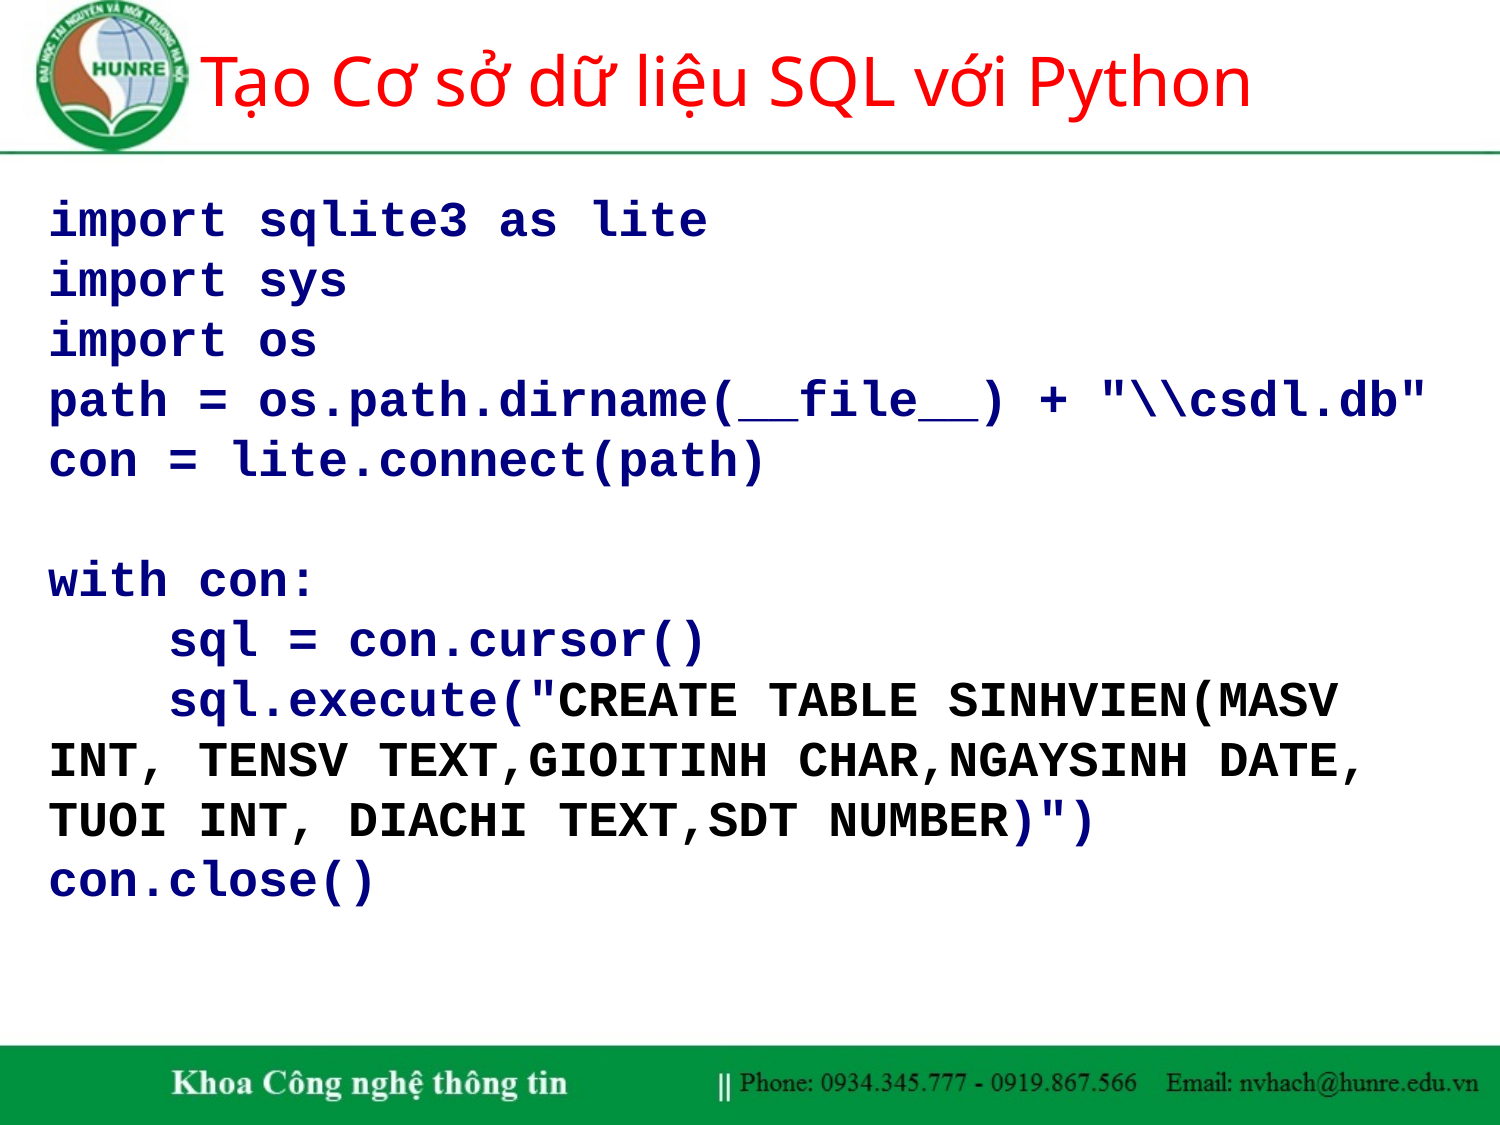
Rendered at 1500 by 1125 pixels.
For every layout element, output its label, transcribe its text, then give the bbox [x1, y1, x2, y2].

picture [0, 0, 1500, 1125]
list import sqlite3 as lite import sys import os path = os.path.dirname(__file__) + "\\csdl.db" con = lite.connect(path) with con: sql = con.cursor() sql.execute("CREATE TABLE SINHVIEN(MASV INT, TENSV TEXT,GIOITINH CHAR,NGAYSINH DATE, TUOI INT, DIACHI TEXT,SDT NUMBER)") con.close() [33, 178, 1496, 974]
title Tạo Cơ sở dữ liệu SQL với Python [200, 37, 1500, 121]
